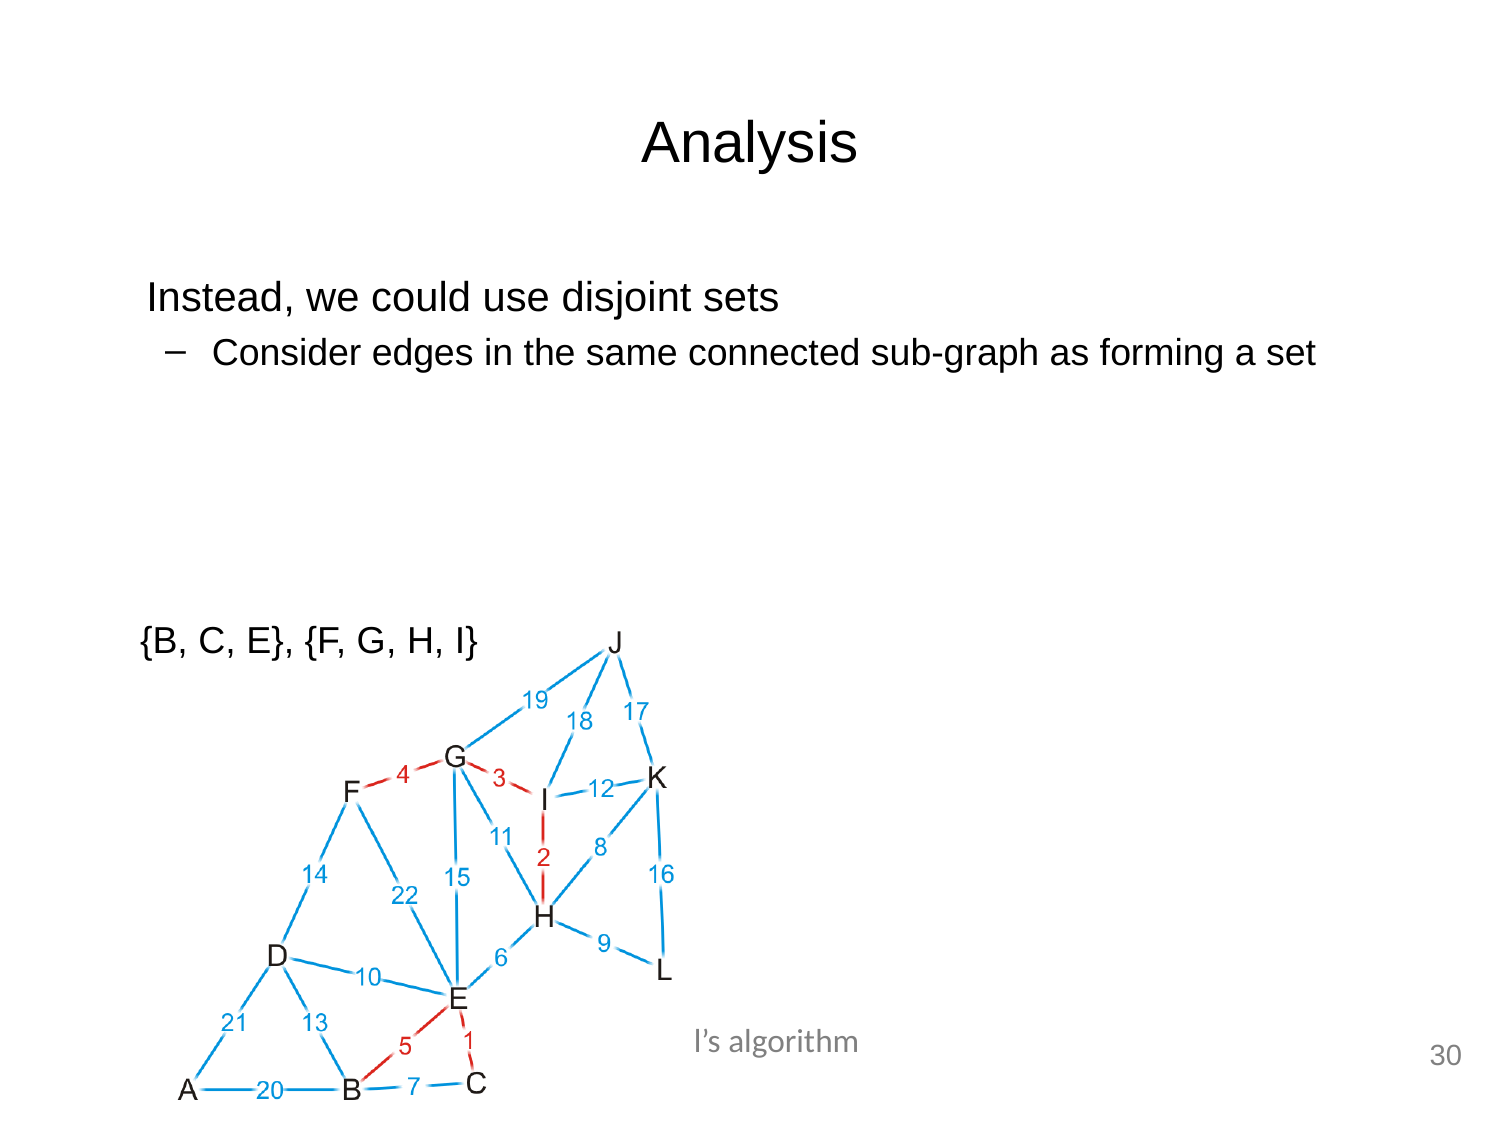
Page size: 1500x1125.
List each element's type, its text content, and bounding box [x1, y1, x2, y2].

text_box {B, C, E}, {F, G, H, I} [125, 608, 494, 668]
title Analysis [74, 44, 1426, 233]
picture [159, 621, 692, 1119]
list Instead, we could use disjoint sets Consider edges in the same connected sub-graph as forming a set [74, 262, 1426, 1006]
